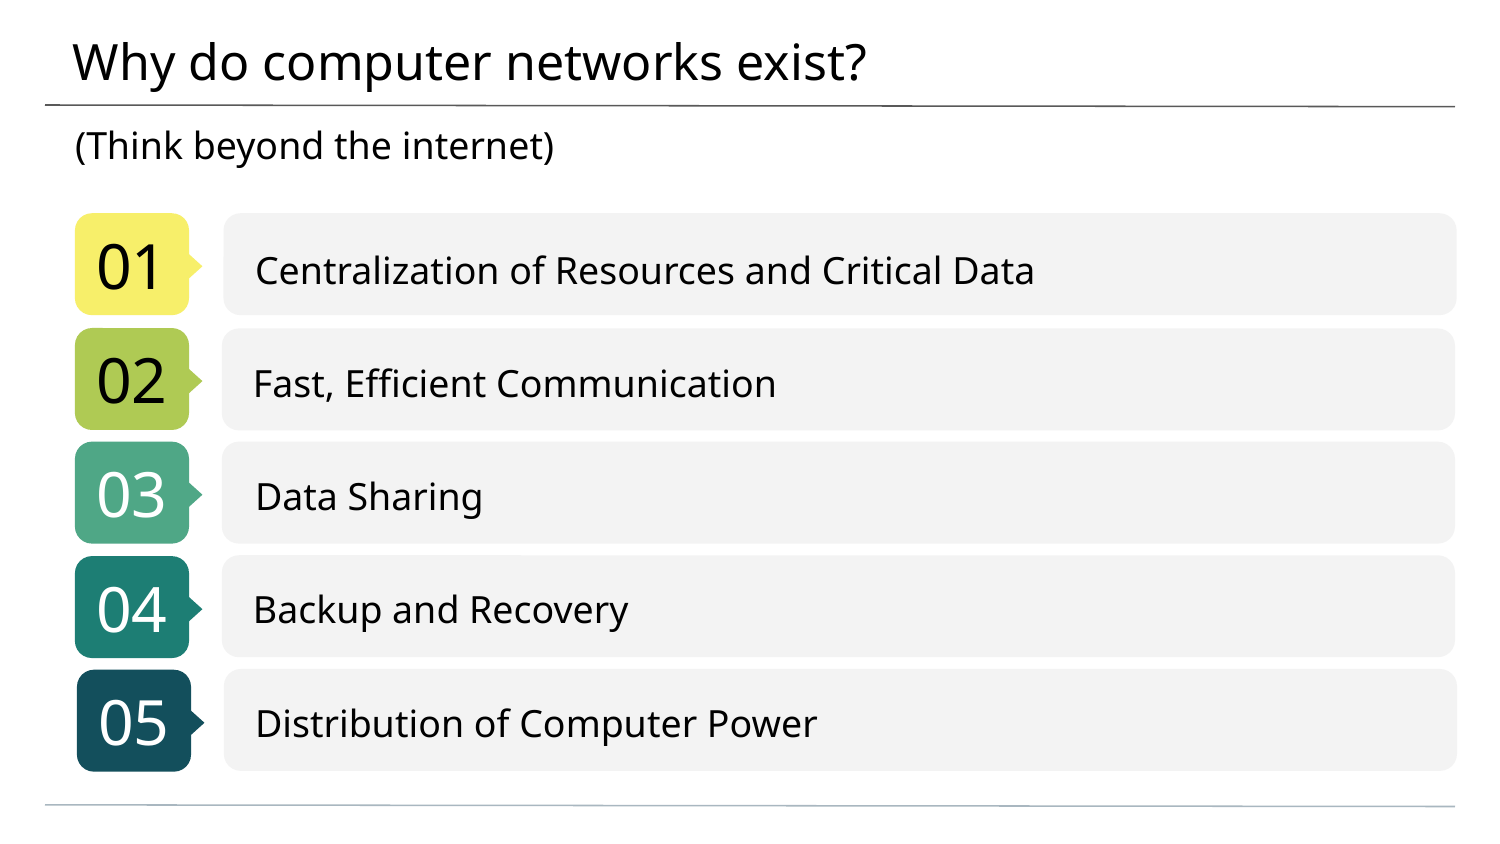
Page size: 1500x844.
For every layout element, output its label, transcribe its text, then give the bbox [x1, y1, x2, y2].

subtitle Data Sharing [0, 442, 1500, 542]
subtitle Centralization of Resources and Critical Data [0, 216, 1500, 316]
subtitle Fast, Efficient Communication [0, 328, 1500, 429]
subtitle (Think beyond the internet) [0, 107, 1500, 168]
subtitle Distribution of Computer Power [0, 669, 1500, 769]
title Why do computer networks exist? [0, 0, 1500, 88]
subtitle Backup and Recovery [0, 555, 1500, 655]
